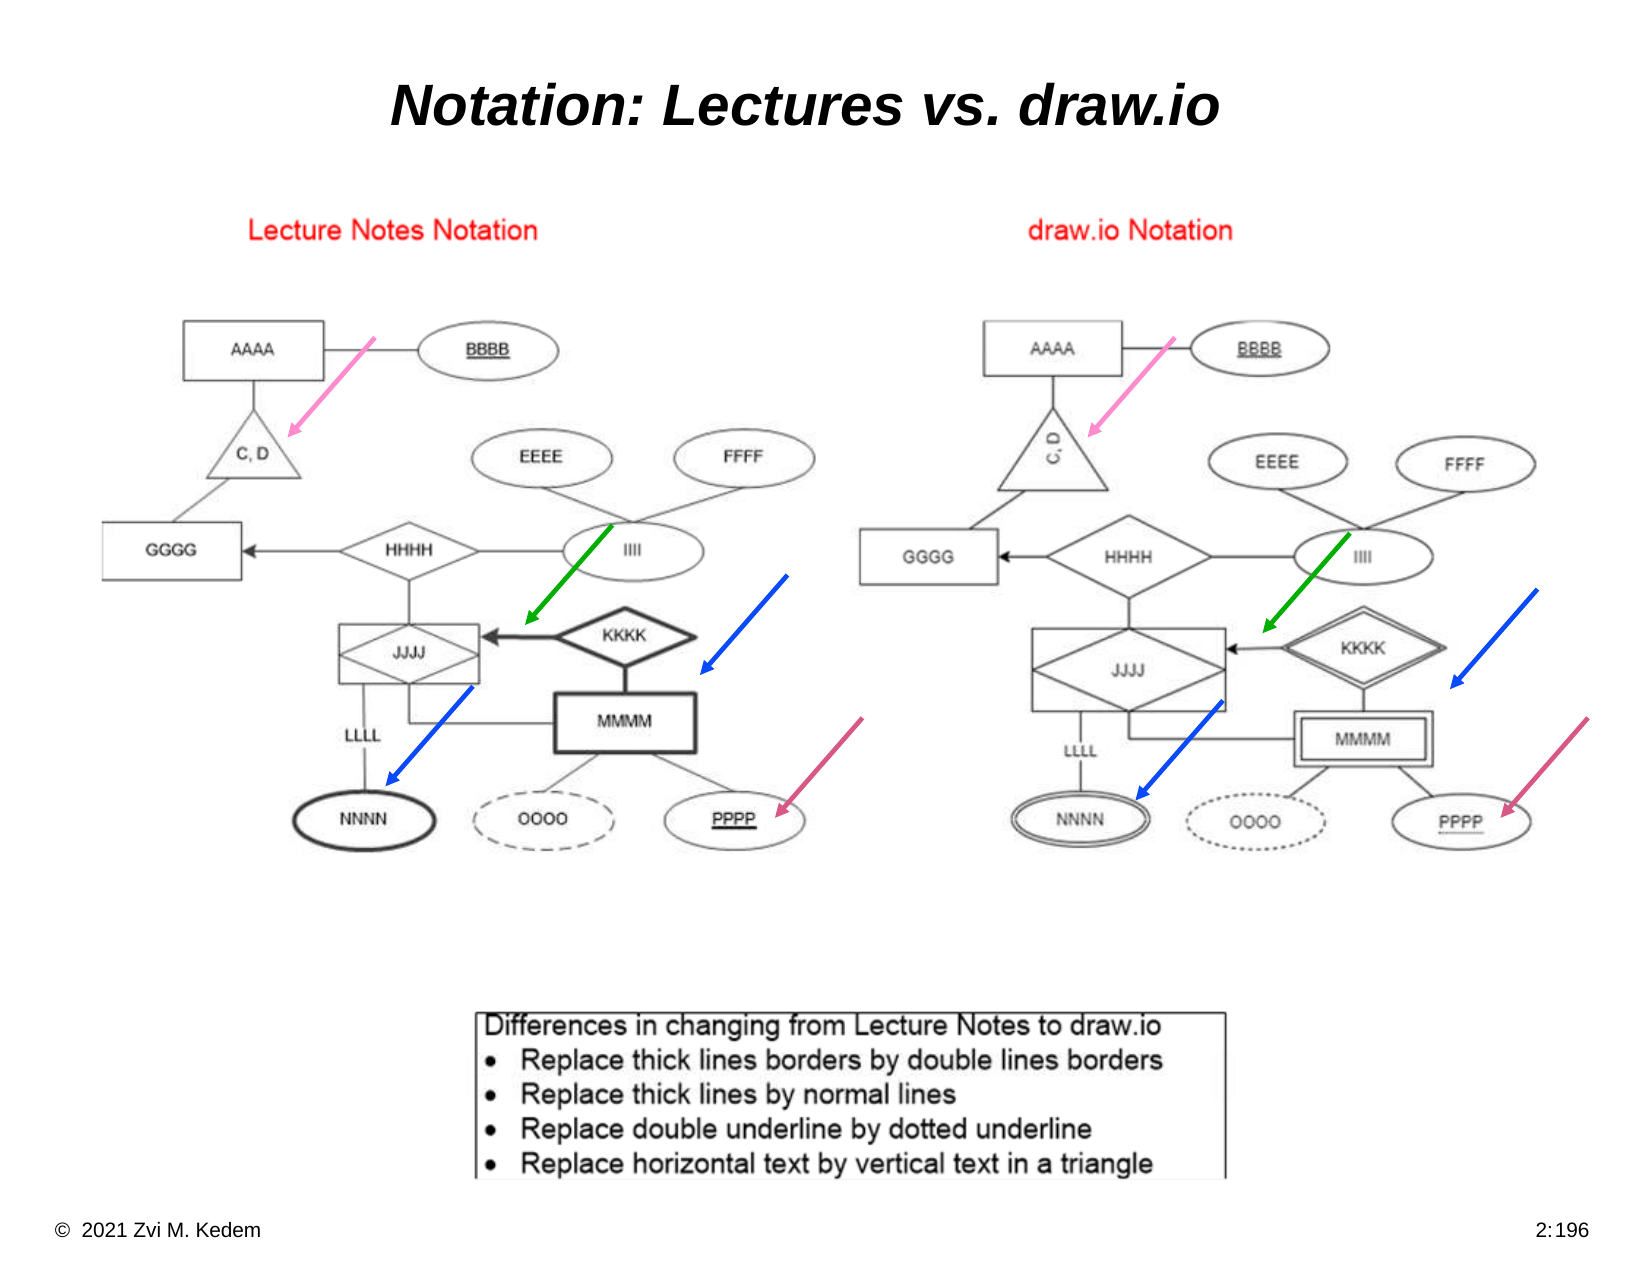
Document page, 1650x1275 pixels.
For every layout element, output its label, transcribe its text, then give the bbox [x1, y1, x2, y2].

title Notation: Lectures vs. draw.io [111, 36, 1501, 176]
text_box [287, 337, 376, 438]
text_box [774, 717, 863, 819]
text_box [524, 524, 613, 626]
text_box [1500, 717, 1589, 819]
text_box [1449, 588, 1538, 690]
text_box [1262, 532, 1351, 634]
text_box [699, 574, 788, 676]
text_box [1087, 337, 1176, 438]
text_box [1135, 700, 1224, 801]
picture [66, 187, 1563, 1209]
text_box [385, 686, 474, 787]
